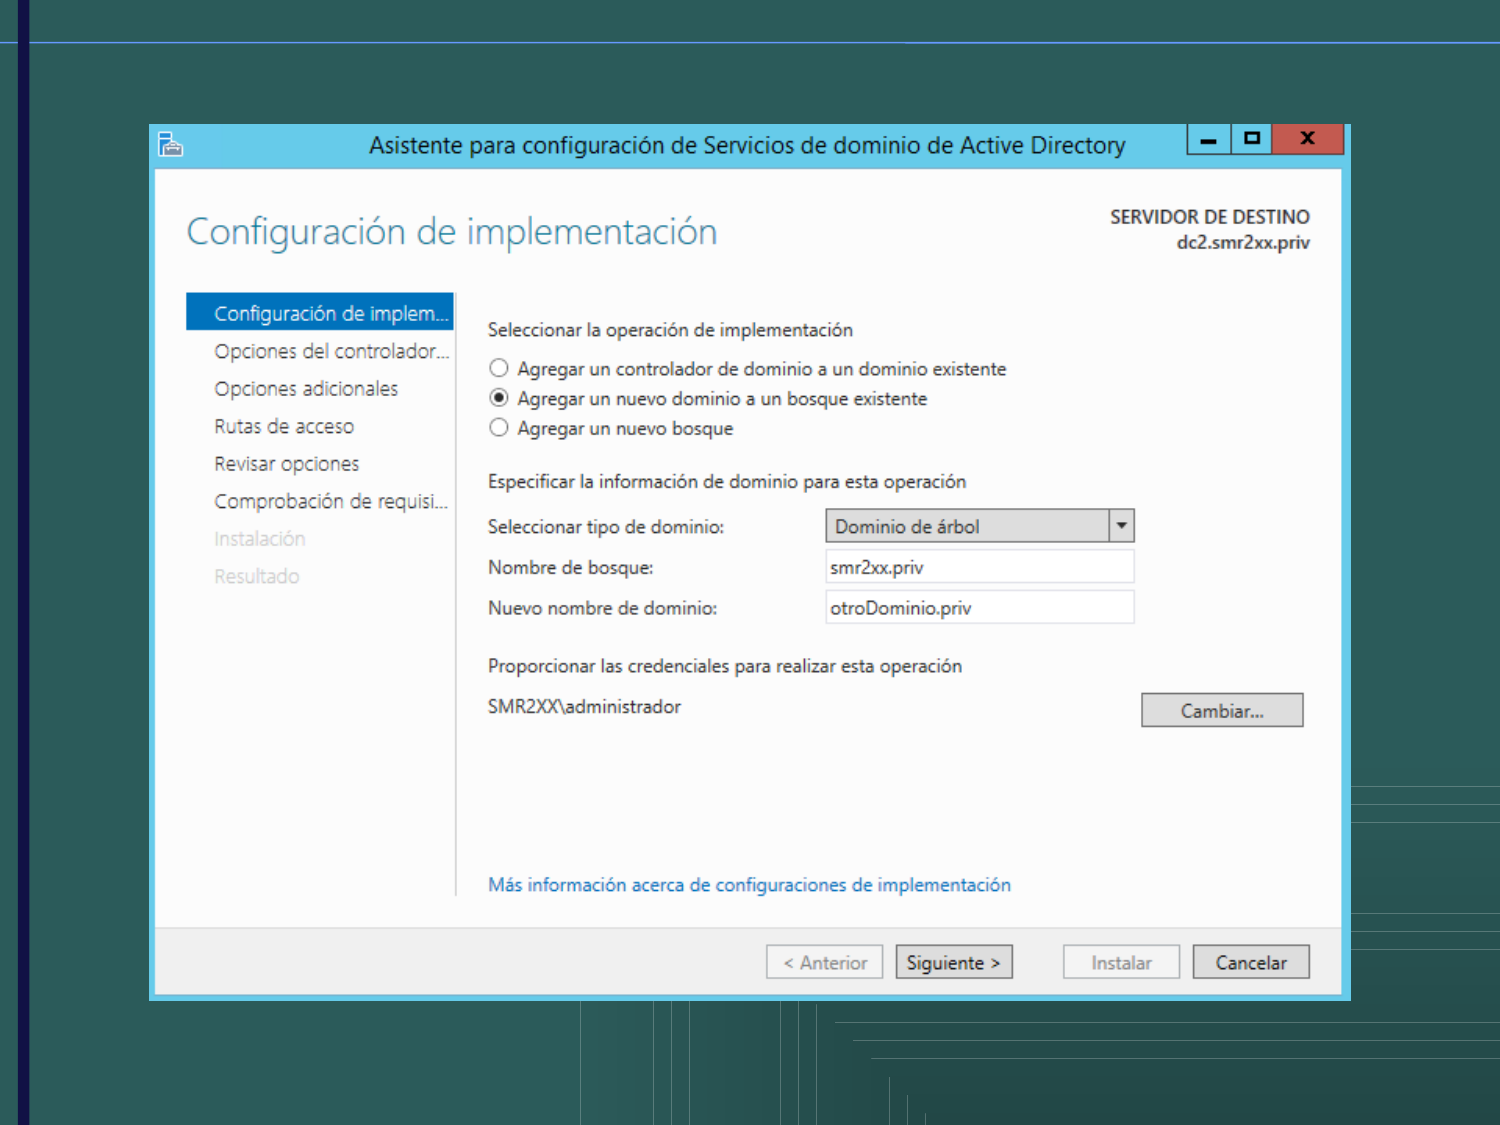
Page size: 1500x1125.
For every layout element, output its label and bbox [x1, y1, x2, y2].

picture [148, 123, 1351, 1001]
